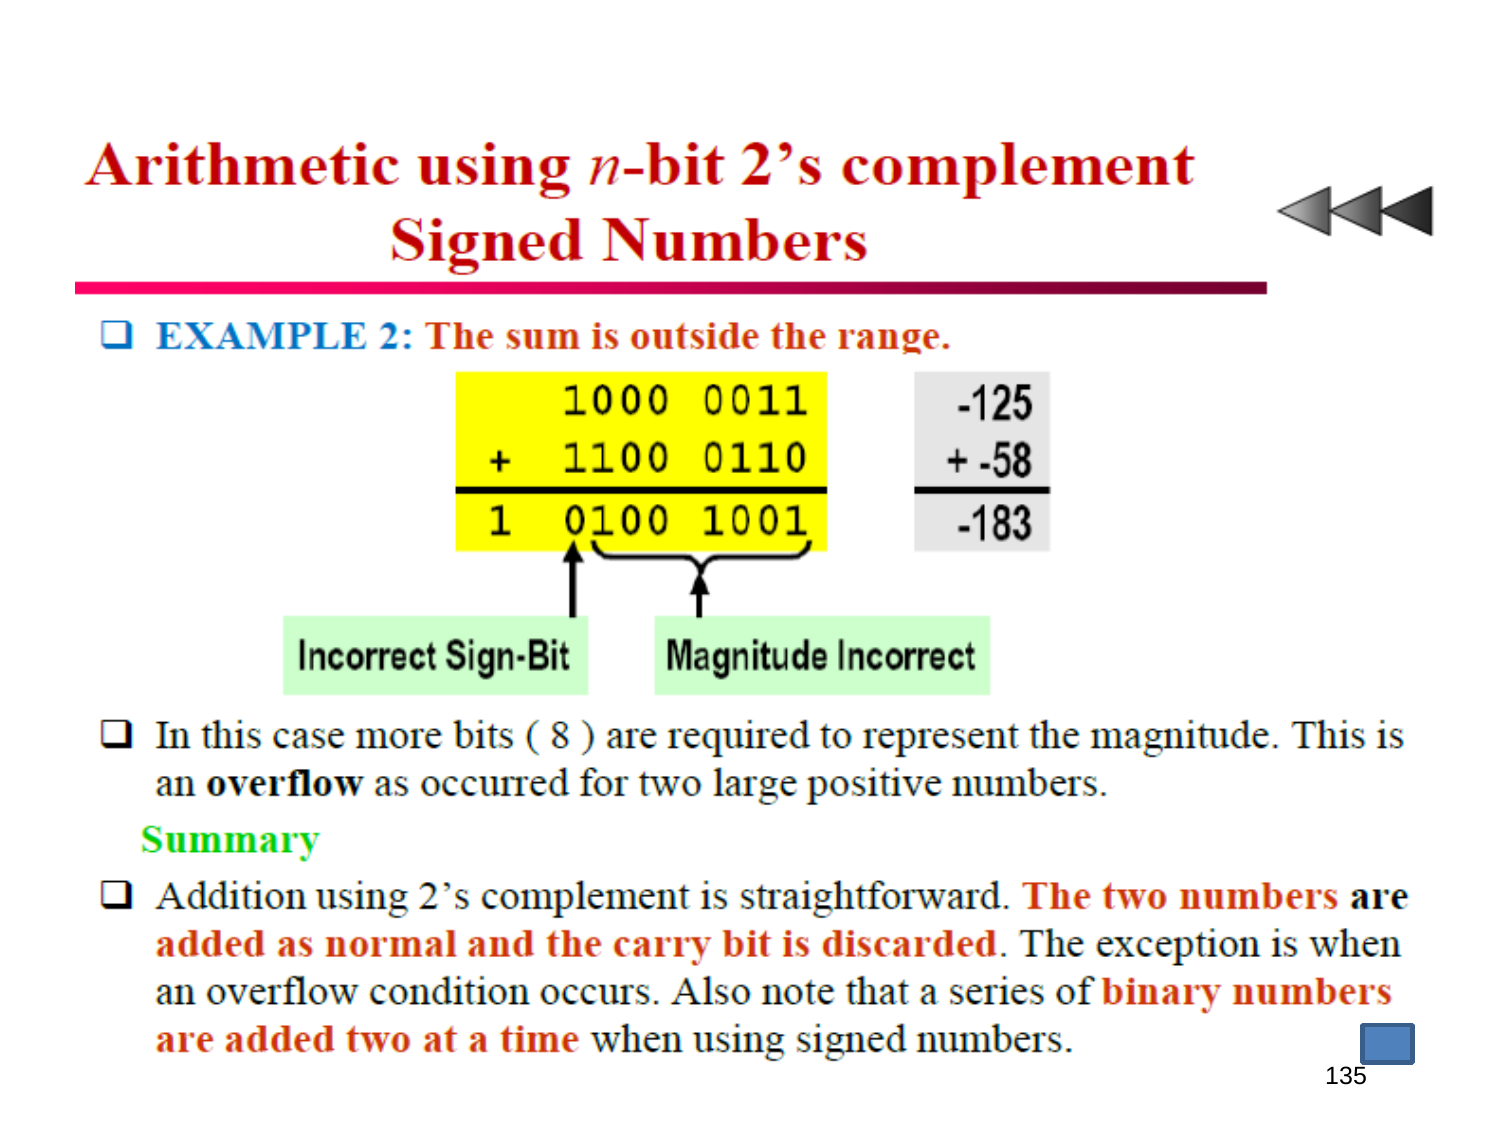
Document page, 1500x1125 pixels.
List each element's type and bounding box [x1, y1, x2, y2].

picture [74, 49, 1438, 1063]
